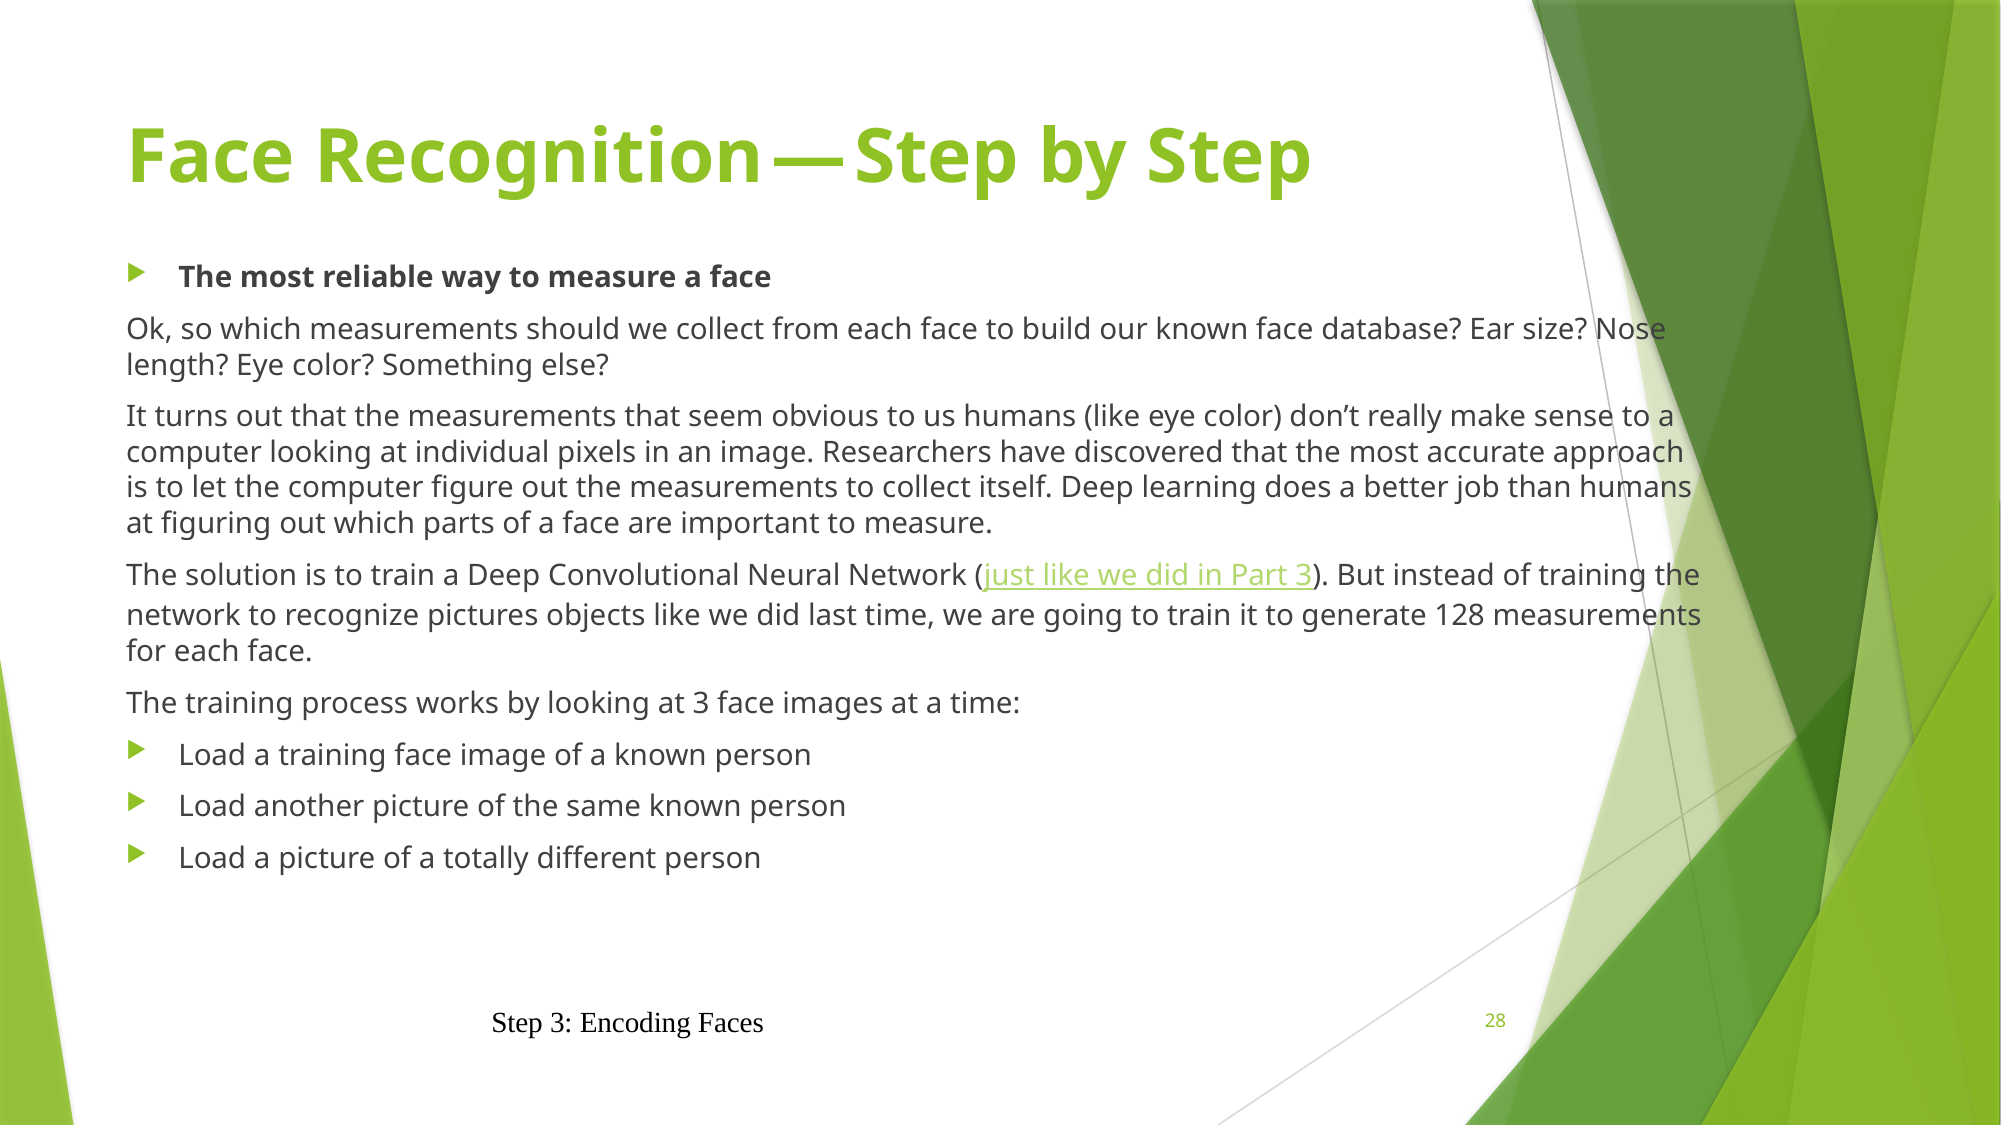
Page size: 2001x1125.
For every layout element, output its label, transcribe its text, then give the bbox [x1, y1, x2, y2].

list The most reliable way to measure a face Ok, so which measurements should we collect from each face to build our known face database? Ear size? Nose length? Eye color? Something else? It turns out that the measurements that seem obvious to us humans (like eye color) don’t really make sense to a computer looking at individual pixels in an image. Researchers have discovered that the most accurate approach is to let the computer figure out the measurements to collect itself. Deep learning does a better job than humans at figuring out which parts of a face are important to measure. The solution is to train a Deep Convolutional Neural Network (just like we did in Part 3). But instead of training the network to recognize pictures objects like we did last time, we are going to train it to generate 128 measurements for each face. The training process works by looking at 3 face images at a time: Load a training face image of a known person Load another picture of the same known person Load a picture of a totally different person [111, 250, 1727, 888]
title Face Recognition — Step by Step [111, 99, 1522, 250]
footer Step 3: Encoding Faces [111, 991, 1145, 1051]
slide_number 28 [1409, 991, 1522, 1051]
